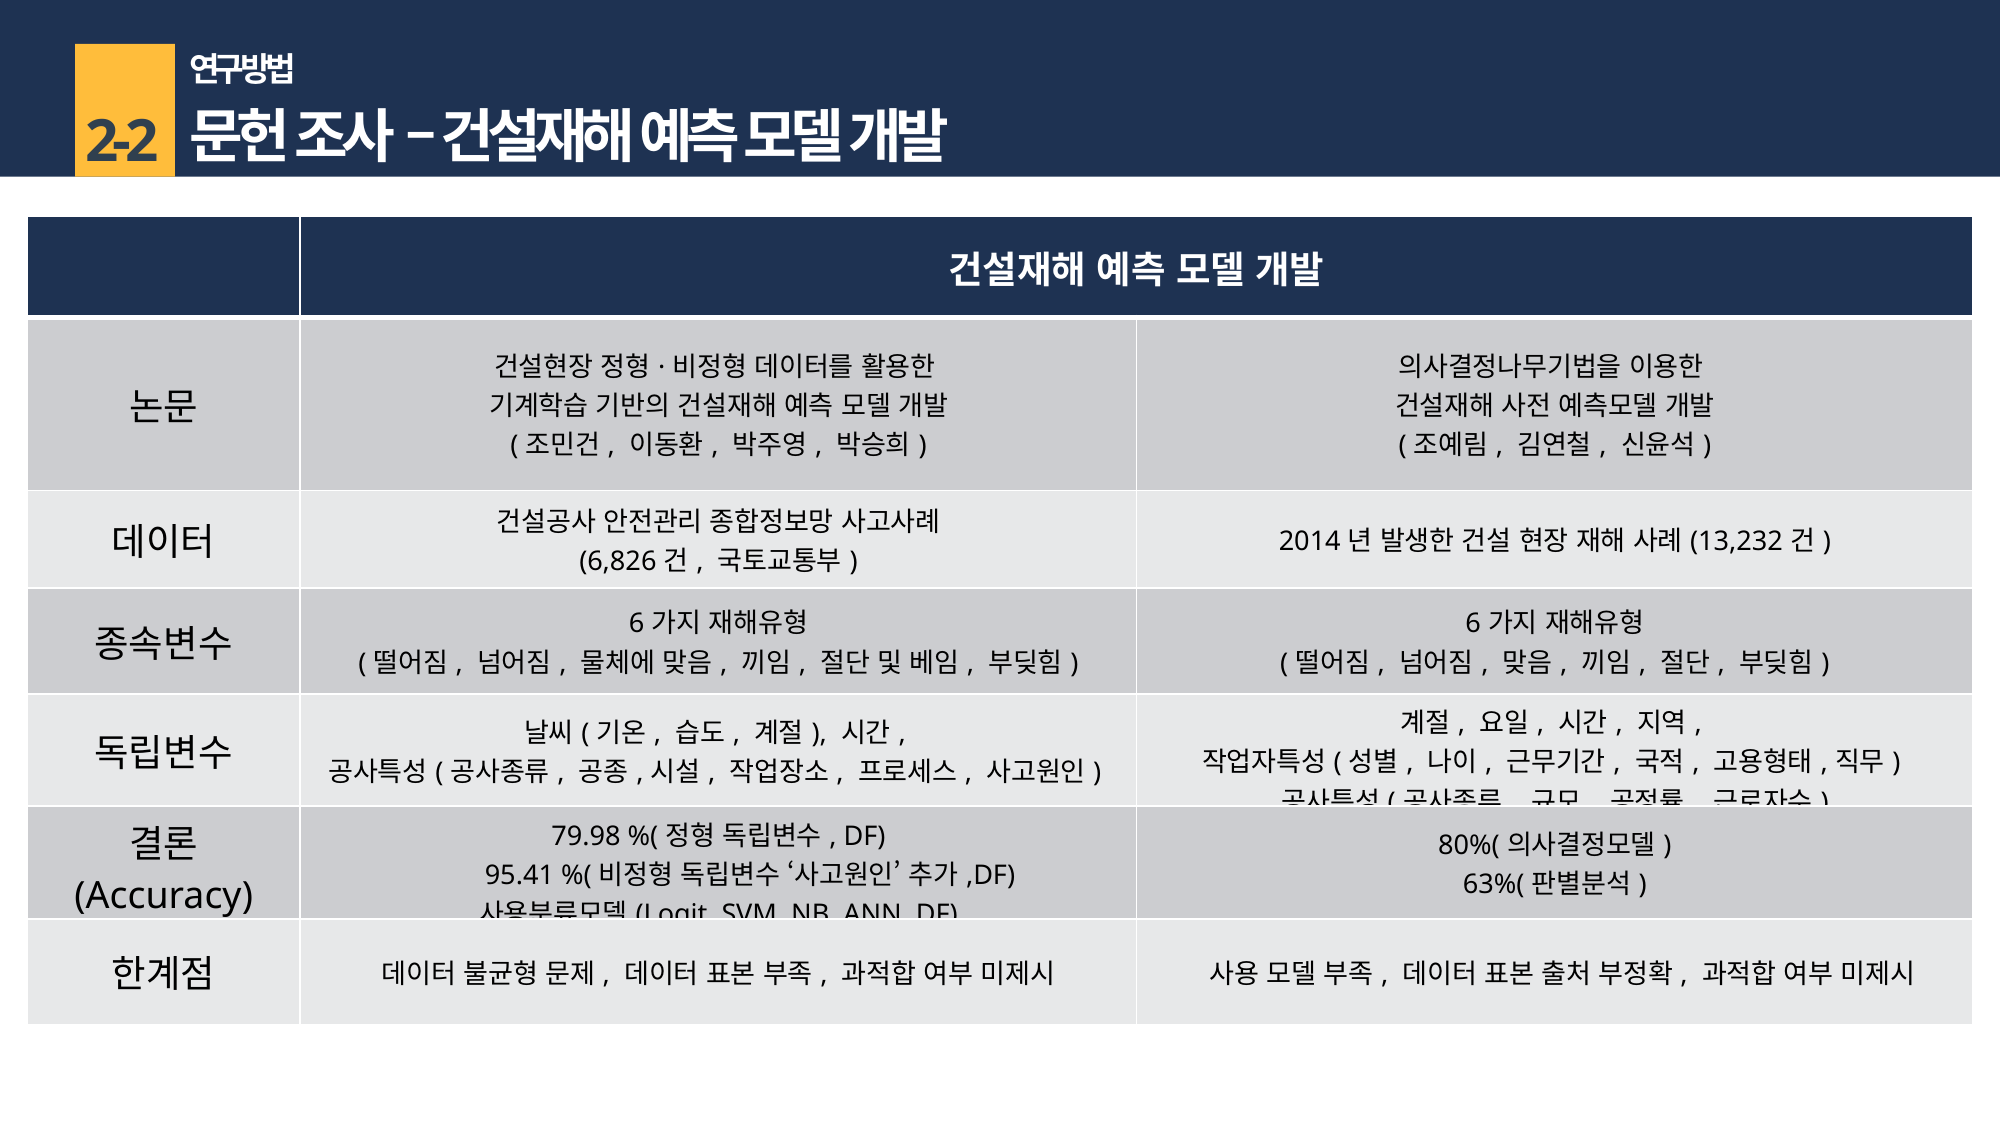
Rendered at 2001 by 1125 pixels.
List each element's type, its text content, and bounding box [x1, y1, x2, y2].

table_cell 날씨(기온, 습도, 계절), 시간, 공사특성(공사종류, 공종,시설, 작업장소, 프로세스, 사고원인) [301, 695, 1136, 805]
table_cell 건설공사 안전관리 종합정보망 사고사례 (6,826건, 국토교통부) [301, 491, 1136, 587]
table_cell 논문 [28, 320, 299, 490]
table_cell 건설현장 정형·비정형 데이터를 활용한 기계학습 기반의 건설재해 예측 모델 개발 (조민건, 이동환, 박주영, 박승희) [301, 320, 1136, 490]
table_cell 6가지 재해유형 (떨어짐, 넘어짐, 물체에 맞음, 끼임, 절단 및 베임, 부딪힘) [301, 589, 1136, 693]
table_cell 79.98 %(정형 독립변수, DF) 95.41 %(비정형 독립변수 ‘사고원인’ 추가,DF) 사용분류모델(Logit, SVM, NB, ANN, DF) [301, 807, 1136, 918]
table_cell 80%(의사결정모델) 63%(판별분석) [1137, 807, 1972, 918]
table_header [28, 217, 299, 315]
table_cell 6가지 재해유형 (떨어짐, 넘어짐, 맞음, 끼임, 절단, 부딪힘) [1137, 589, 1972, 693]
table_cell 결론 (Accuracy) [28, 807, 299, 918]
table_cell 독립변수 [28, 695, 299, 805]
table_cell 데이터 [28, 491, 299, 587]
table_cell 한계점 [28, 920, 299, 1024]
table_cell 종속변수 [28, 589, 299, 693]
table_header 건설재해 예측 모델 개발 [301, 217, 1972, 315]
table_cell 사용 모델 부족, 데이터 표본 출처 부정확, 과적합 여부 미제시 [1137, 920, 1972, 1024]
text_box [0, 0, 2000, 182]
table_cell 계절, 요일, 시간, 지역, 작업자특성(성별, 나이, 근무기간, 국적, 고용형태,직무) 공사특성(공사종류, 규모. 공정률, 근로자수) [1137, 695, 1972, 805]
table_cell 데이터 불균형 문제, 데이터 표본 부족, 과적합 여부 미제시 [301, 920, 1136, 1024]
table_cell 2014년 발생한 건설 현장 재해 사례(13,232건) [1137, 491, 1972, 587]
table_cell 의사결정나무기법을 이용한 건설재해 사전 예측모델 개발 (조예림, 김연철, 신윤석) [1137, 320, 1972, 490]
